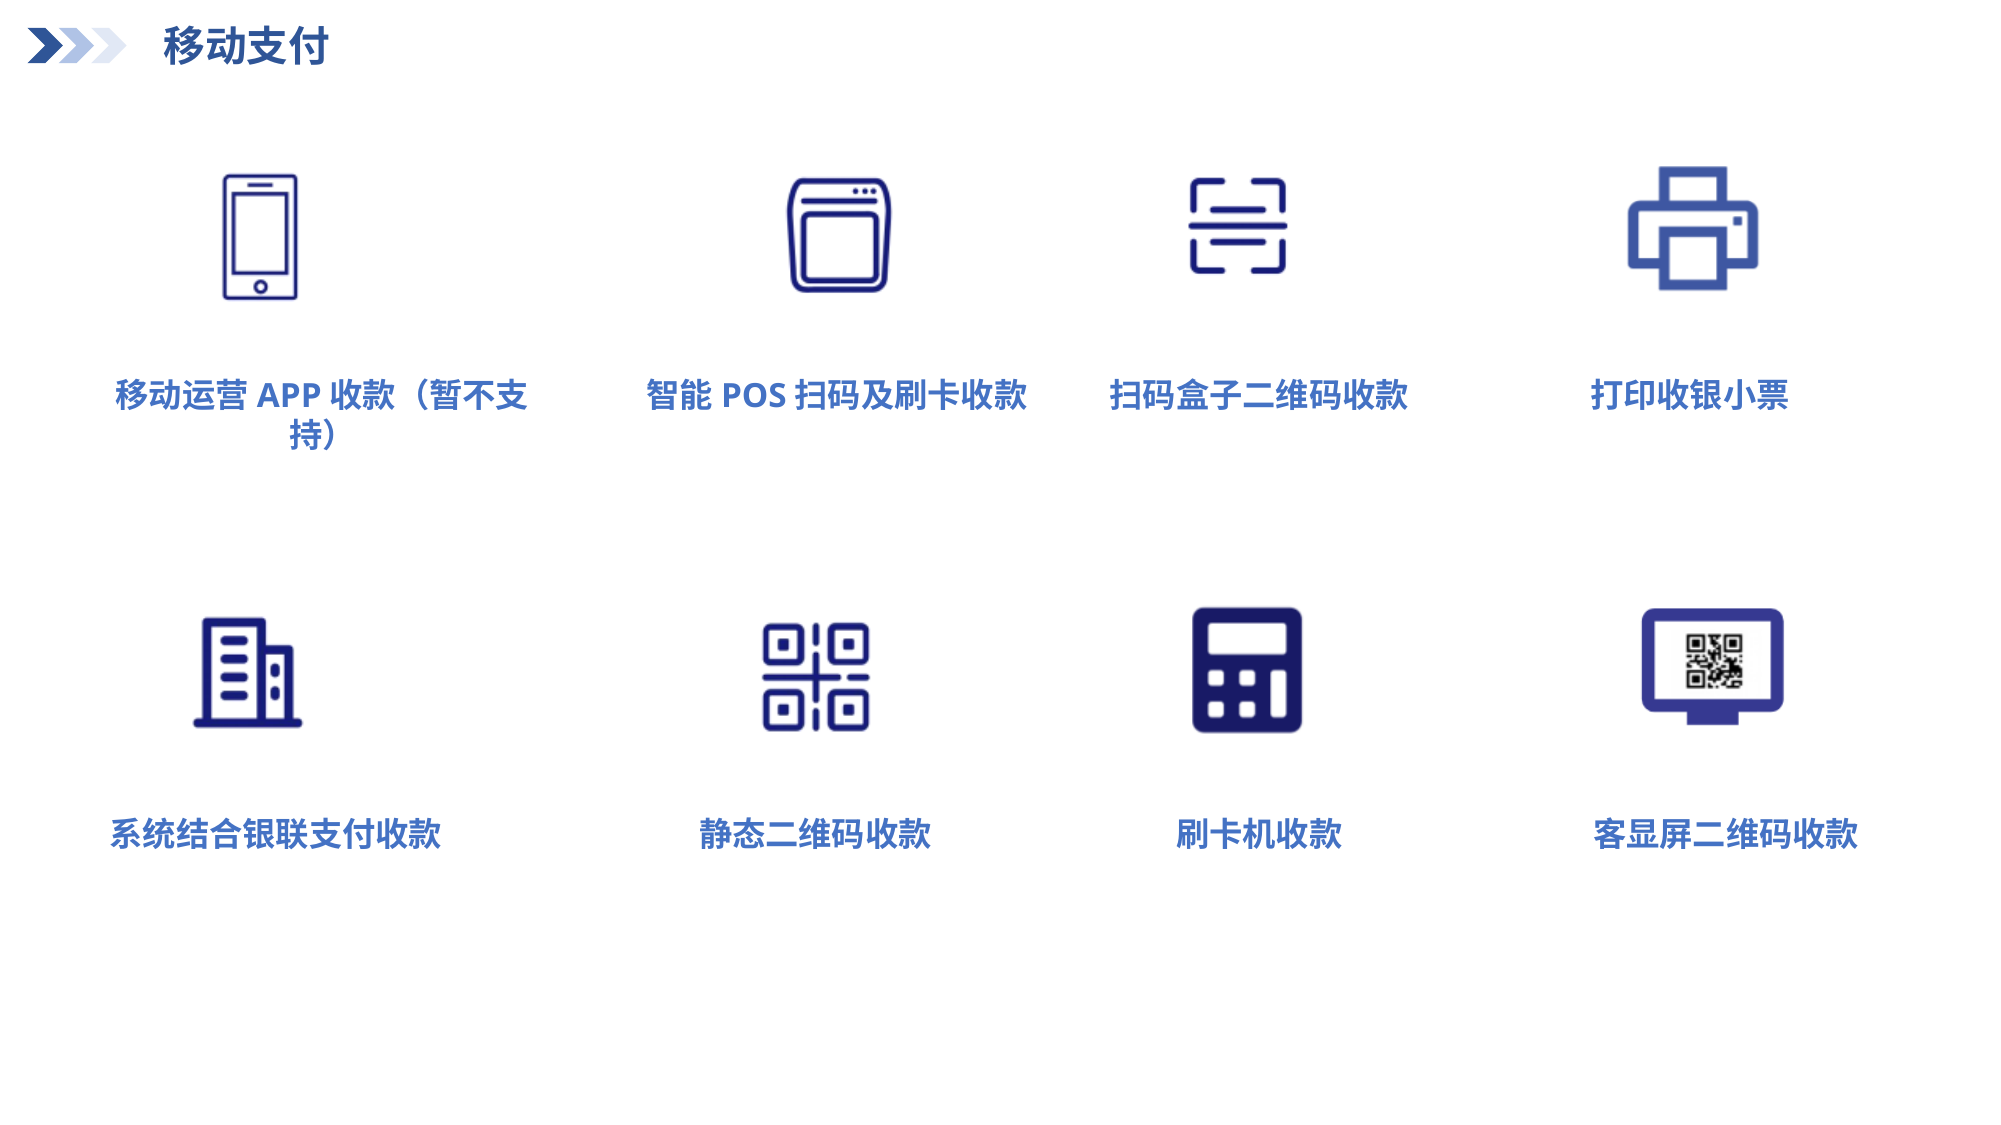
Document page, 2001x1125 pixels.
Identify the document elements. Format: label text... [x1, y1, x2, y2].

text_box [27, 27, 127, 64]
picture [1153, 566, 1365, 760]
picture [1145, 142, 1322, 296]
text_box 刷卡机收款 [1042, 805, 1477, 861]
text_box 静态二维码收款 [598, 805, 1033, 861]
picture [1609, 579, 1800, 756]
text_box 移动运营APP收款（暂不支持） [83, 366, 562, 461]
text_box 系统结合银联支付收款 [58, 805, 494, 861]
picture [731, 155, 943, 315]
text_box 打印收银小票 [1539, 366, 1908, 422]
text_box 扫码盒子二维码收款 [980, 366, 1539, 422]
picture [1580, 136, 1800, 323]
text_box 客显屏二维码收款 [1509, 805, 1944, 861]
text_box 智能POS扫码及刷卡收款 [619, 366, 980, 422]
picture [709, 579, 922, 760]
picture [152, 595, 339, 743]
text_box 移动支付 [152, 14, 645, 76]
picture [151, 142, 371, 323]
